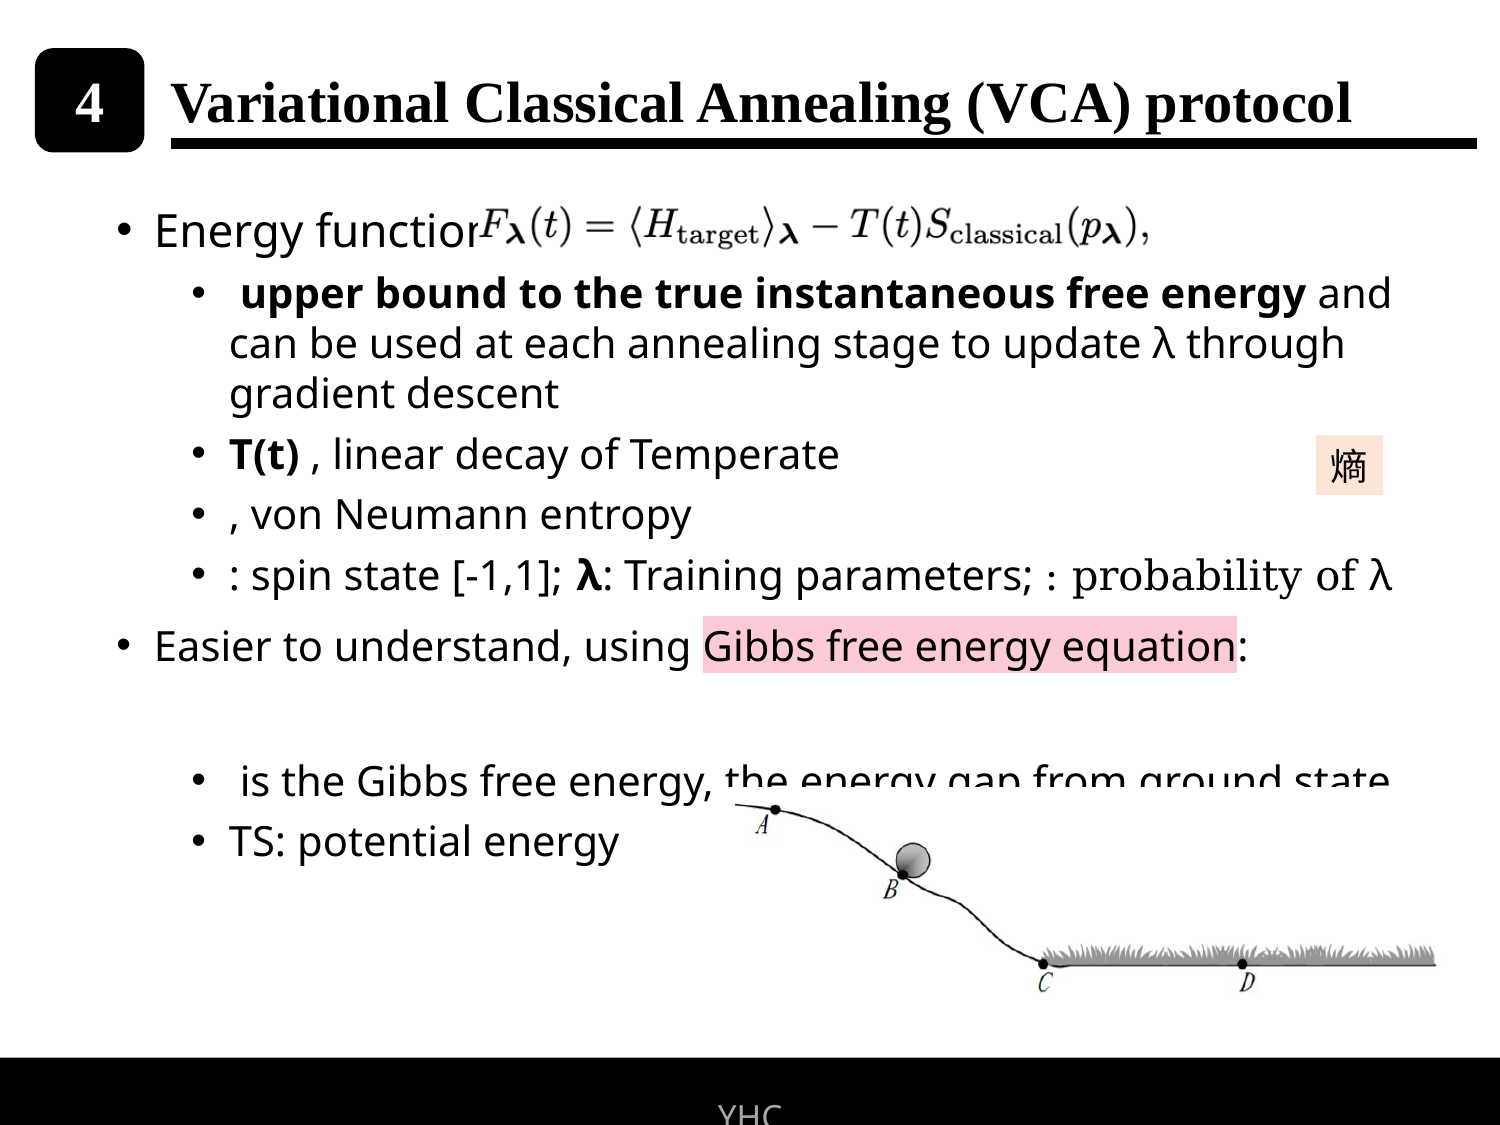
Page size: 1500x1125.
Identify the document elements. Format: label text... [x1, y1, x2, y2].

text_box 熵 [1316, 435, 1384, 496]
picture [478, 197, 1156, 256]
slide_number 4 [36, 48, 144, 151]
picture [721, 787, 1462, 1014]
title Variational Classical Annealing (VCA) protocol [154, 54, 1397, 155]
